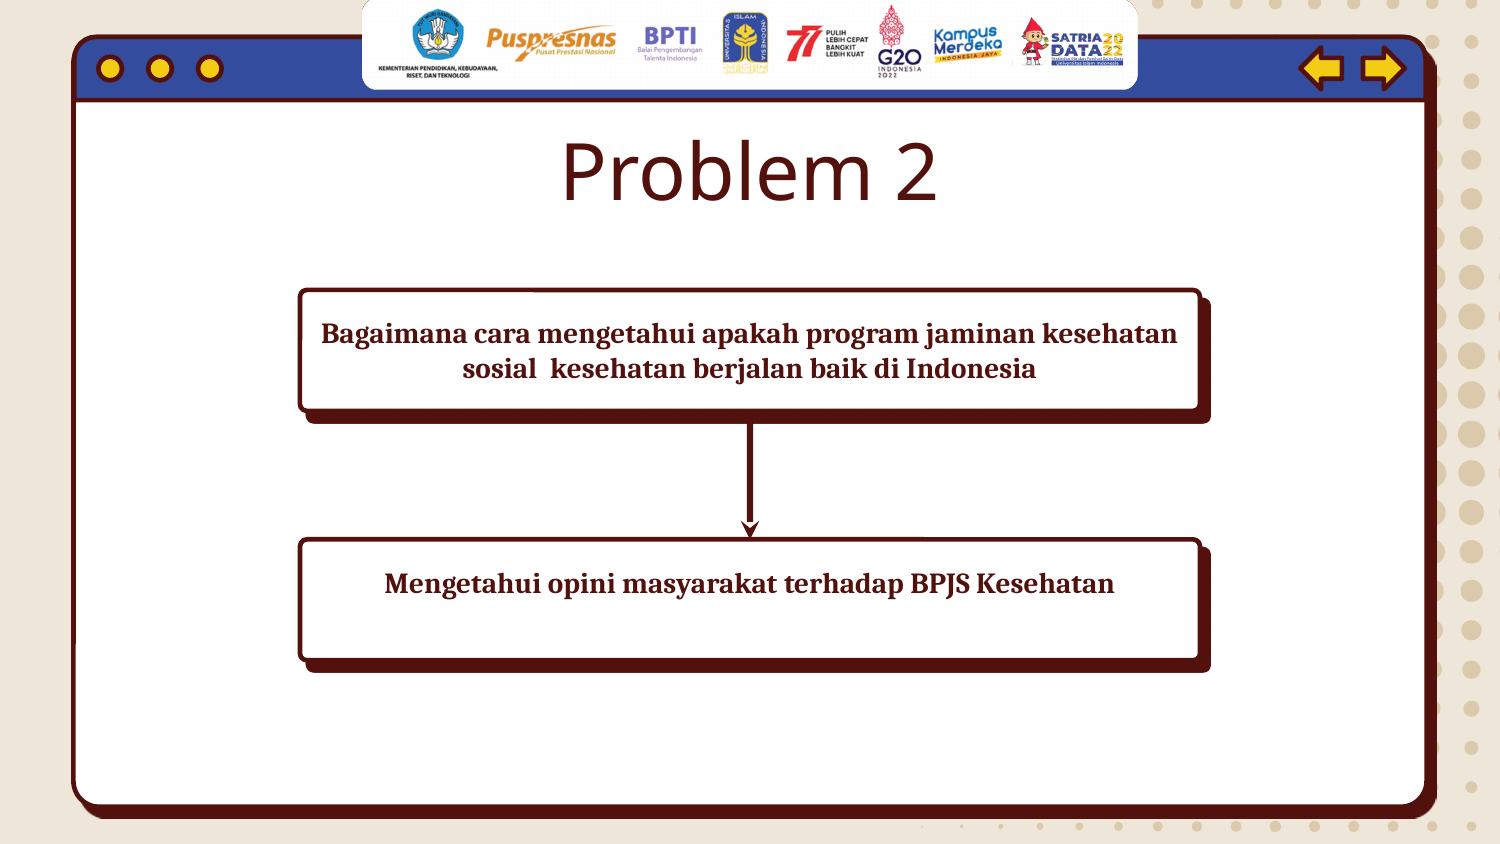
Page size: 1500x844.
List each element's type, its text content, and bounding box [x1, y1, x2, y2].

title Problem 2 [119, 111, 1381, 226]
text_box [299, 539, 1201, 661]
text_box [1300, 47, 1342, 90]
text_box Mengetahui opini masyarakat terhadap BPJS Kesehatan [300, 549, 1201, 650]
text_box Bagaimana cara mengetahui apakah program jaminan kesehatan sosial kesehatan berjalan baik di Indonesia [300, 299, 1201, 401]
text_box [1363, 47, 1405, 90]
picture [362, 0, 1138, 91]
text_box [299, 289, 1201, 411]
